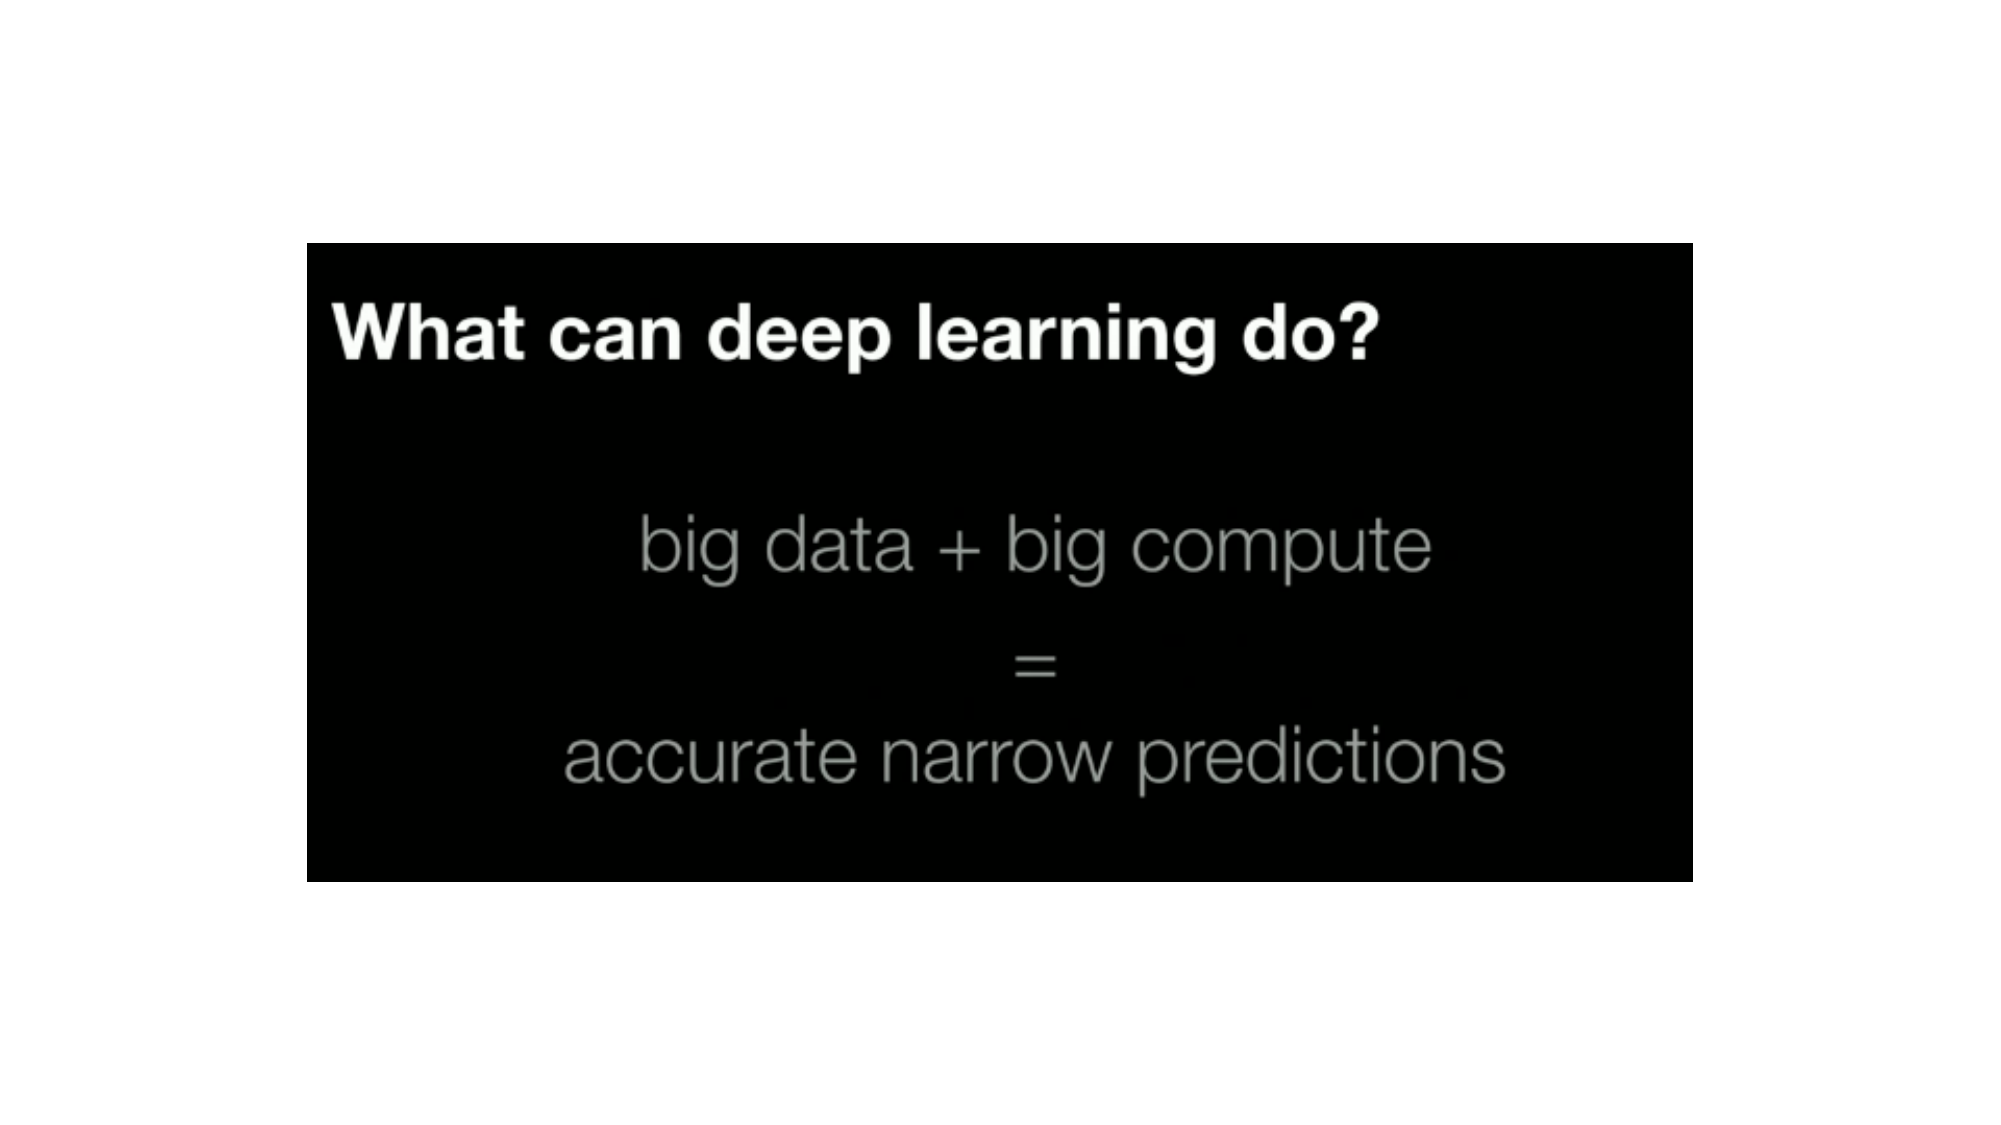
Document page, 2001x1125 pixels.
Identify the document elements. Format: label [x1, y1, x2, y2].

picture [307, 243, 1693, 882]
